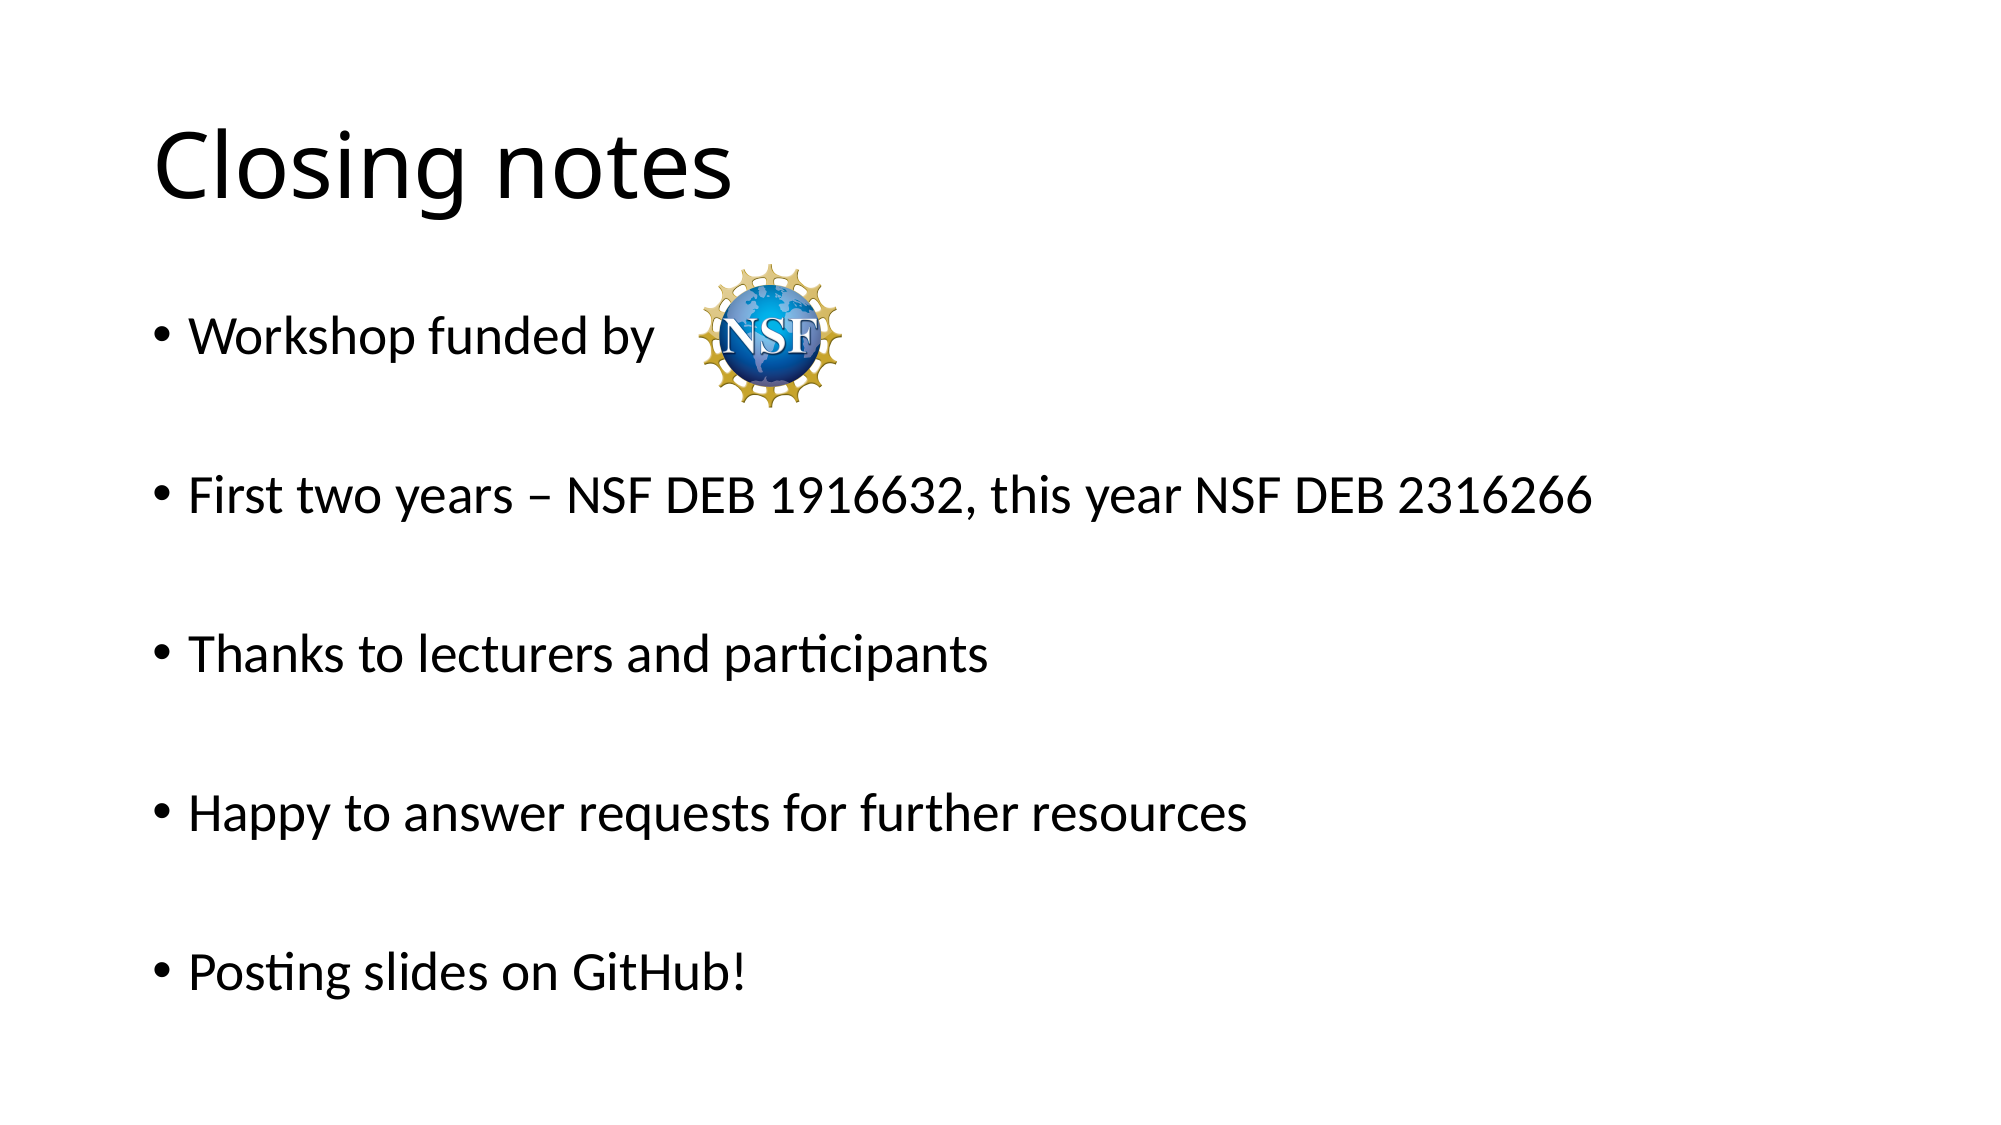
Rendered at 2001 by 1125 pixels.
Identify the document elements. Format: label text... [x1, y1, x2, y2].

list Workshop funded by First two years – NSF DEB 1916632, this year NSF DEB 2316266 Thanks to lecturers and participants Happy to answer requests for further resources Posting slides on GitHub! [137, 299, 1863, 1014]
picture [696, 261, 844, 410]
title Closing notes [137, 59, 1863, 278]
